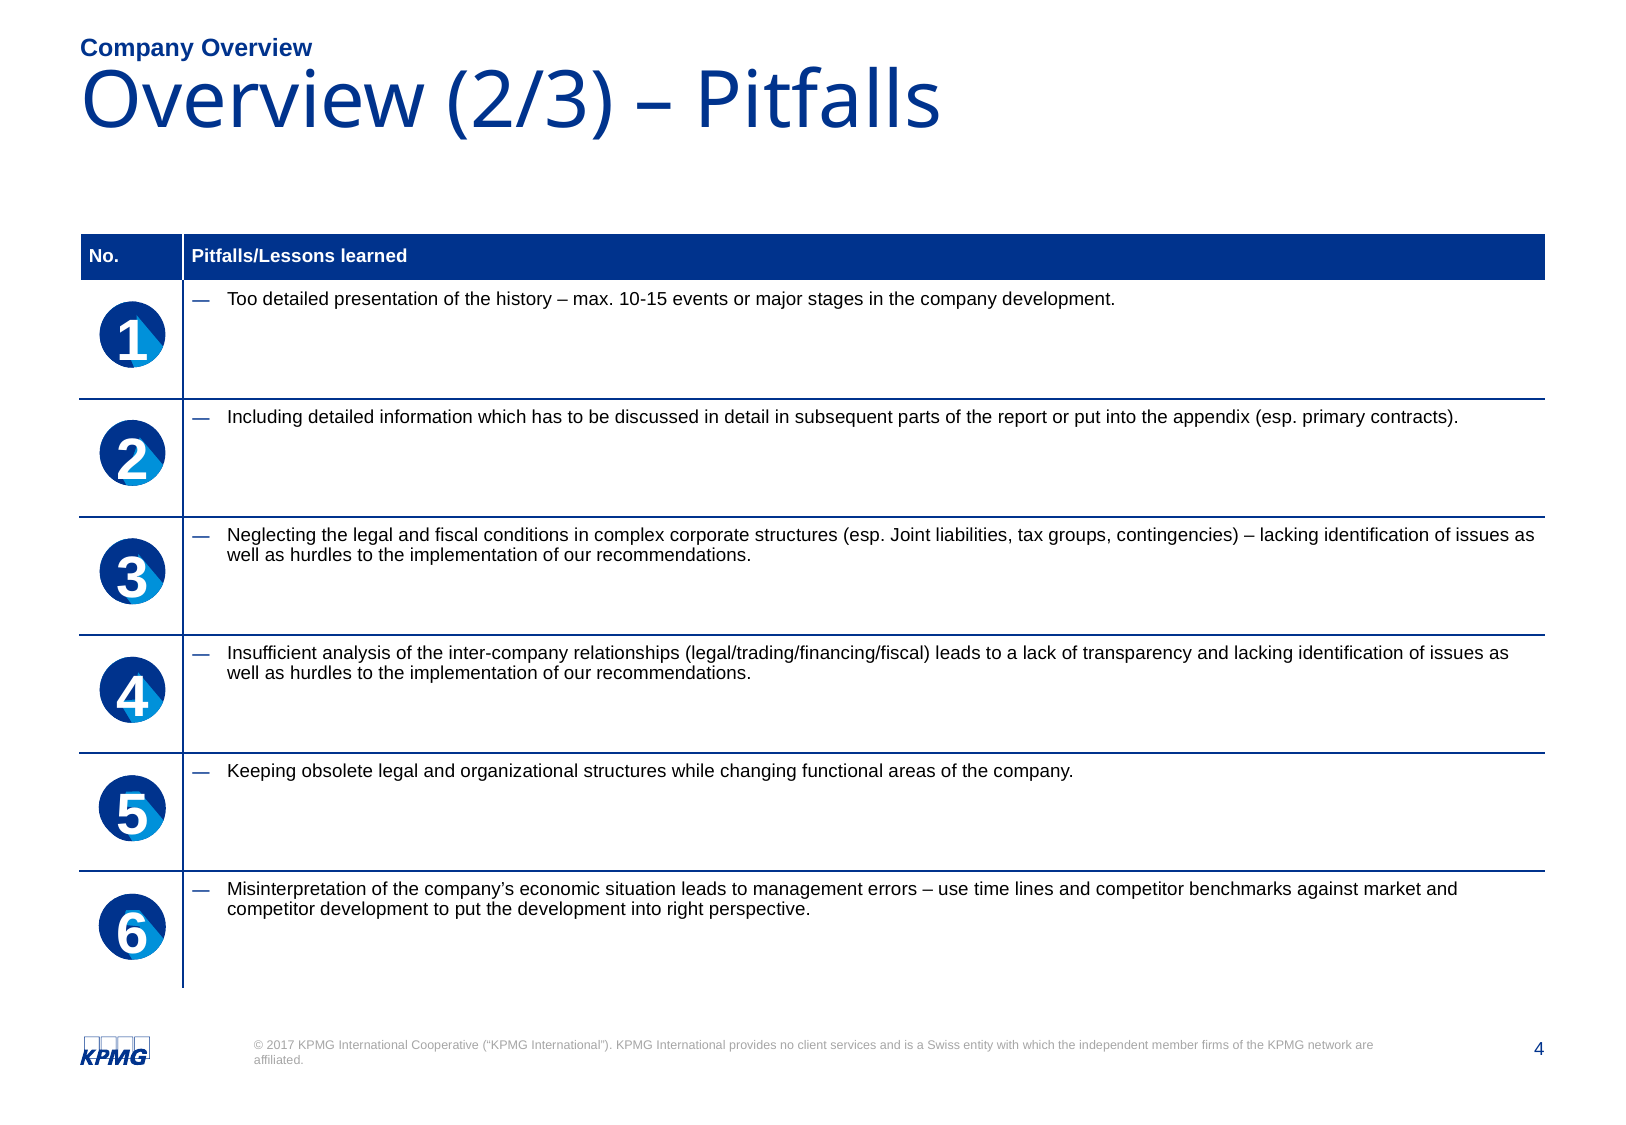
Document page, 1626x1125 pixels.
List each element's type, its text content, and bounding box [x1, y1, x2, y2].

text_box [99, 650, 166, 737]
list Company Overview [80, 33, 1490, 62]
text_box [98, 768, 166, 855]
table_cell Too detailed presentation of the history – max. 10-15 events or major stages in the company development. [184, 281, 1545, 398]
title Overview (2/3) – Pitfalls [80, 74, 1545, 193]
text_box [99, 413, 166, 500]
table_cell [81, 872, 182, 988]
table_cell [81, 518, 182, 634]
table_cell Keeping obsolete legal and organizational structures while changing functional areas of the company. [184, 754, 1545, 870]
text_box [99, 295, 166, 381]
table_cell Including detailed information which has to be discussed in detail in subsequent parts of the report or put into the appendix (esp. primary contracts). [184, 400, 1545, 516]
table_cell [81, 754, 182, 870]
table_cell Neglecting the legal and fiscal conditions in complex corporate structures (esp. Joint liabilities, tax groups, contingencies) – lacking identification of issues as well as hurdles to the implementation of our recommendations. [184, 518, 1545, 634]
table_cell Insufficient analysis of the inter-company relationships (legal/trading/financing/fiscal) leads to a lack of transparency and lacking identification of issues as well as hurdles to the implementation of our recommendations. [184, 636, 1545, 752]
table_cell [81, 400, 182, 516]
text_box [98, 887, 166, 974]
table_cell [81, 281, 182, 398]
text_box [99, 531, 166, 618]
table_header No. [81, 234, 182, 280]
table_header Pitfalls/Lessons learned [184, 234, 1545, 280]
table_cell Misinterpretation of the company’s economic situation leads to management errors – use time lines and competitor benchmarks against market and competitor development to put the development into right perspective. [184, 872, 1545, 988]
table_cell [81, 636, 182, 752]
